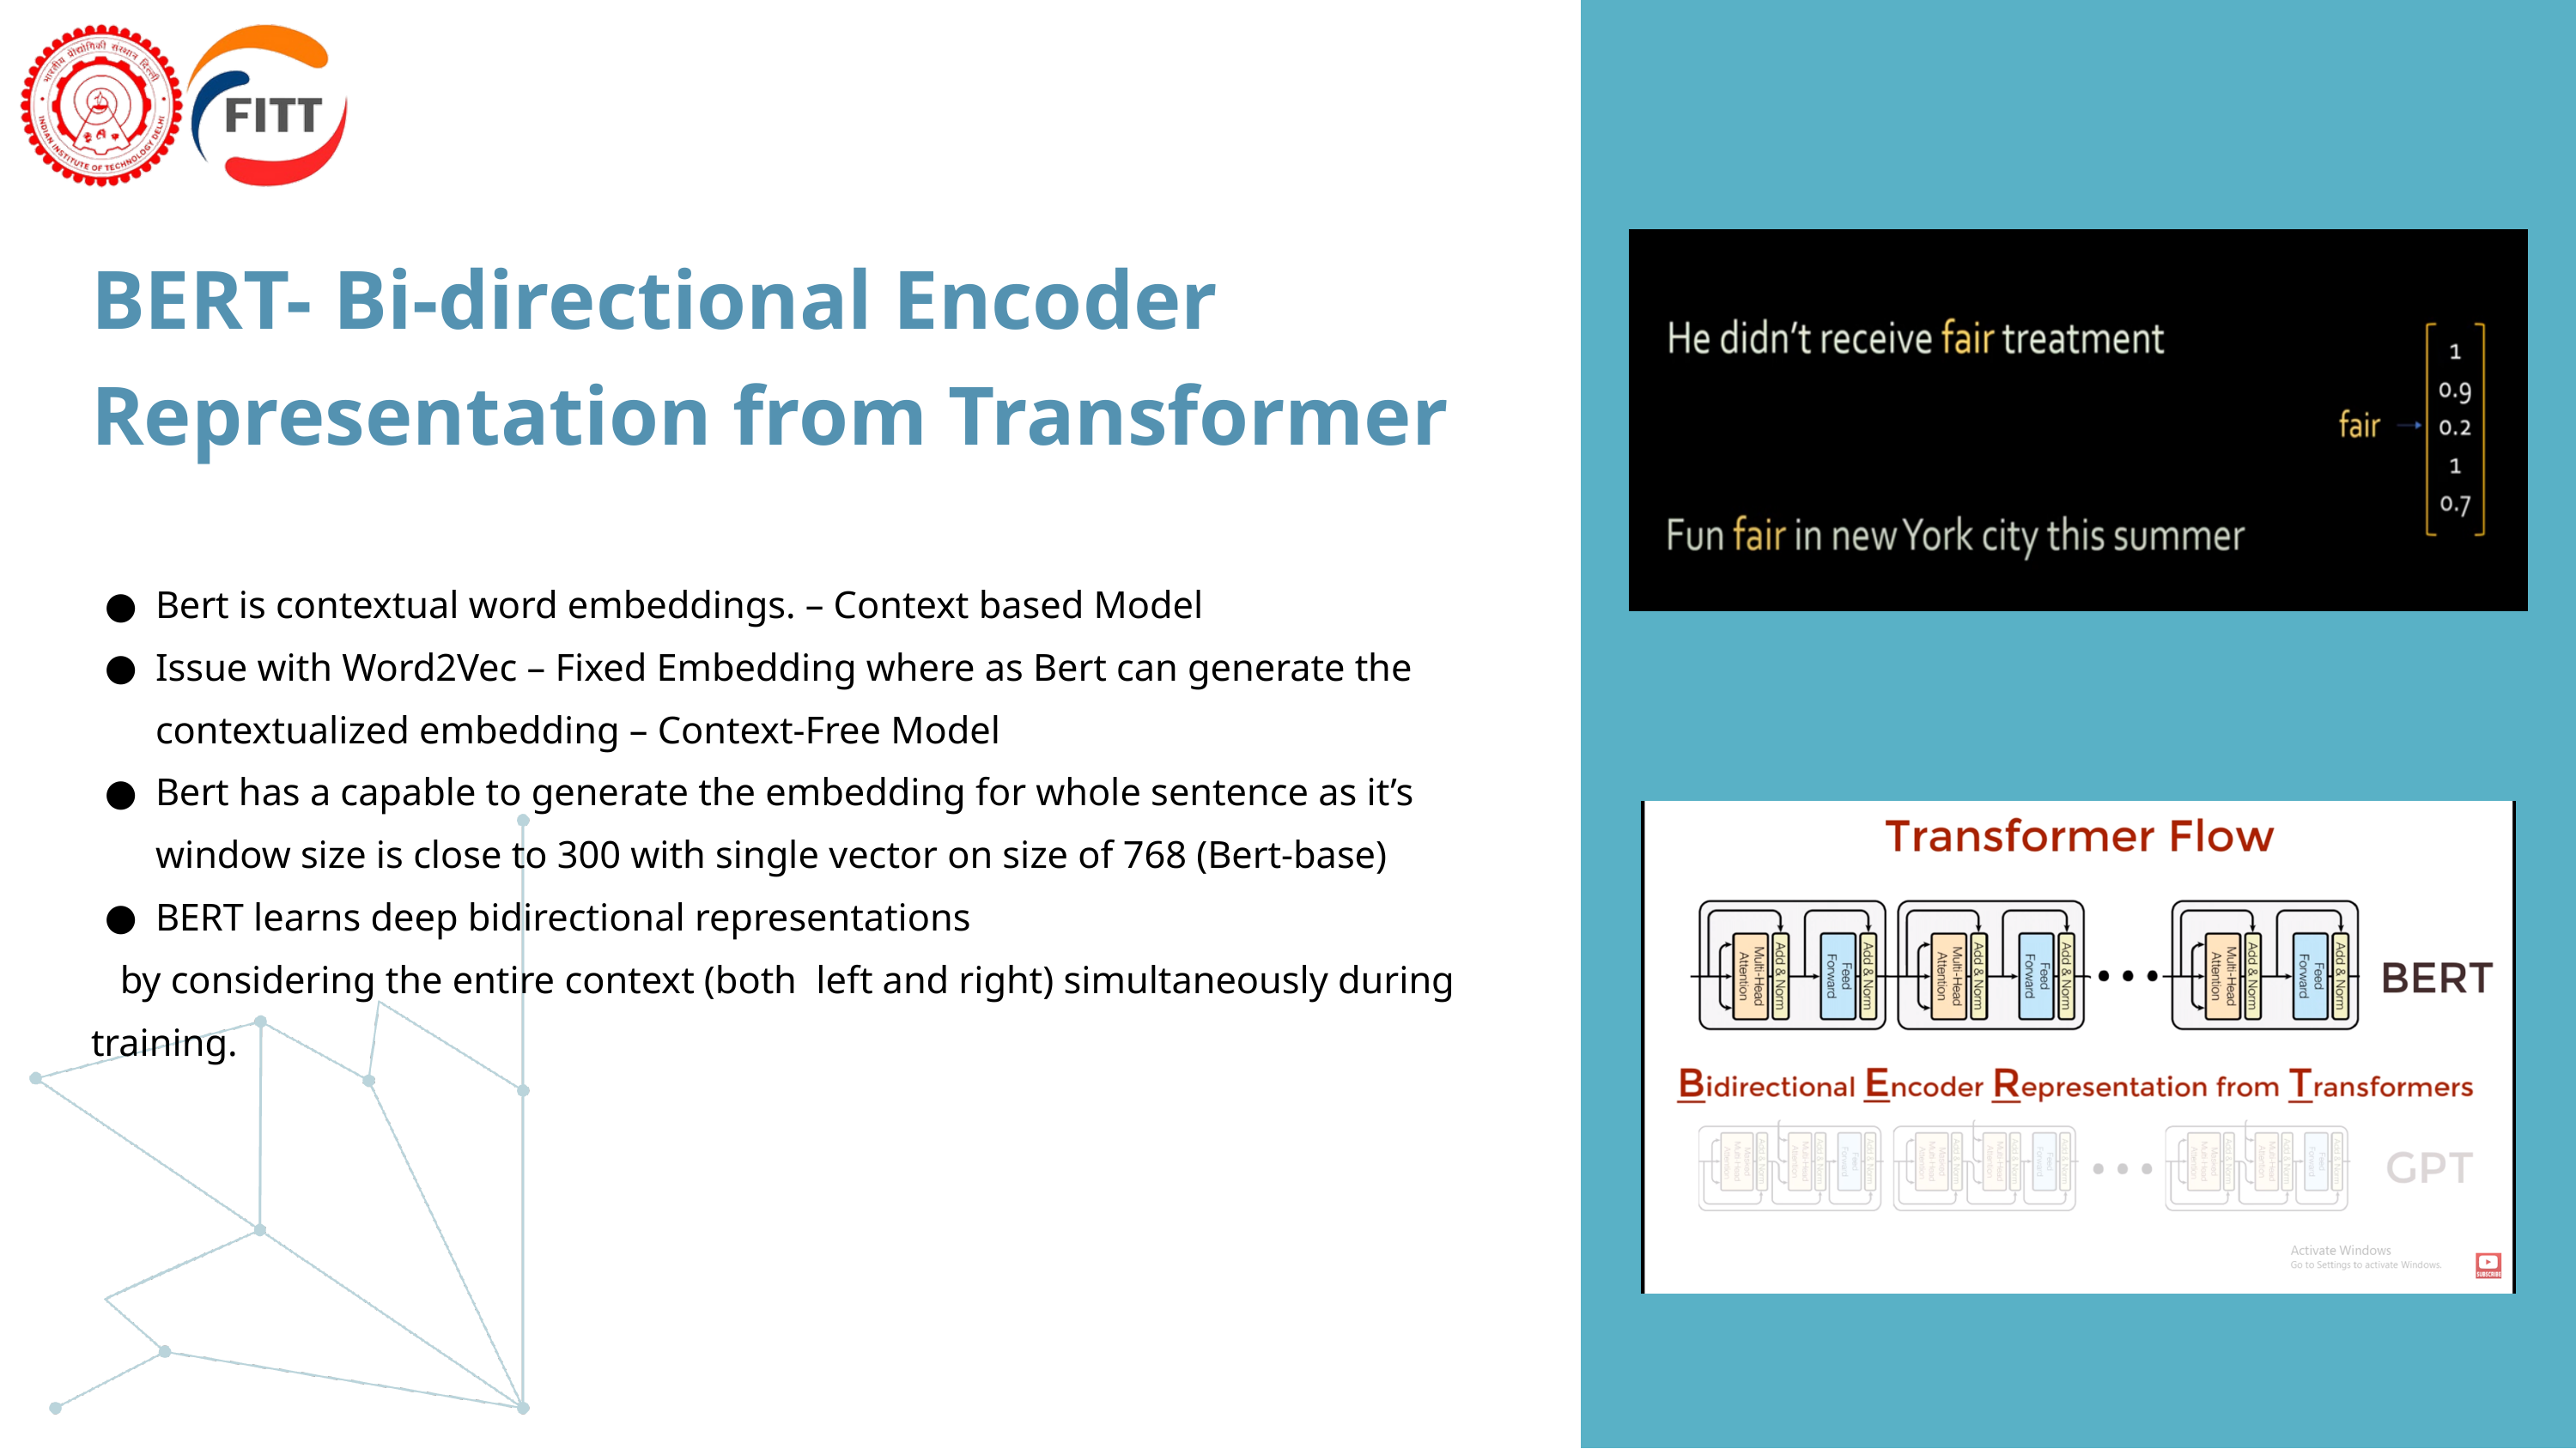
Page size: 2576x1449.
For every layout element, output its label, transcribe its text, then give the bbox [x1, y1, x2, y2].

text_box [29, 814, 530, 1415]
picture [1628, 229, 2529, 611]
text_box BERT- Bi-directional Encoder Representation from Transformer [91, 229, 1575, 462]
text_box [1580, 0, 2576, 1449]
text_box Bert is contextual word embeddings. – Context based Model Issue with Word2Vec – Fixed Embedding where as Bert can generate the contextualized embedding – Context-Free Model Bert has a capable to generate the embedding for whole sentence as it’s window size is close to 300 with single vector on size of 768 (Bert-base) BERT learns deep bidirectional representations by considering the entire context (both left and right) simultaneously during training. [91, 563, 1535, 1189]
picture [1641, 801, 2516, 1294]
text_box [18, 21, 349, 189]
